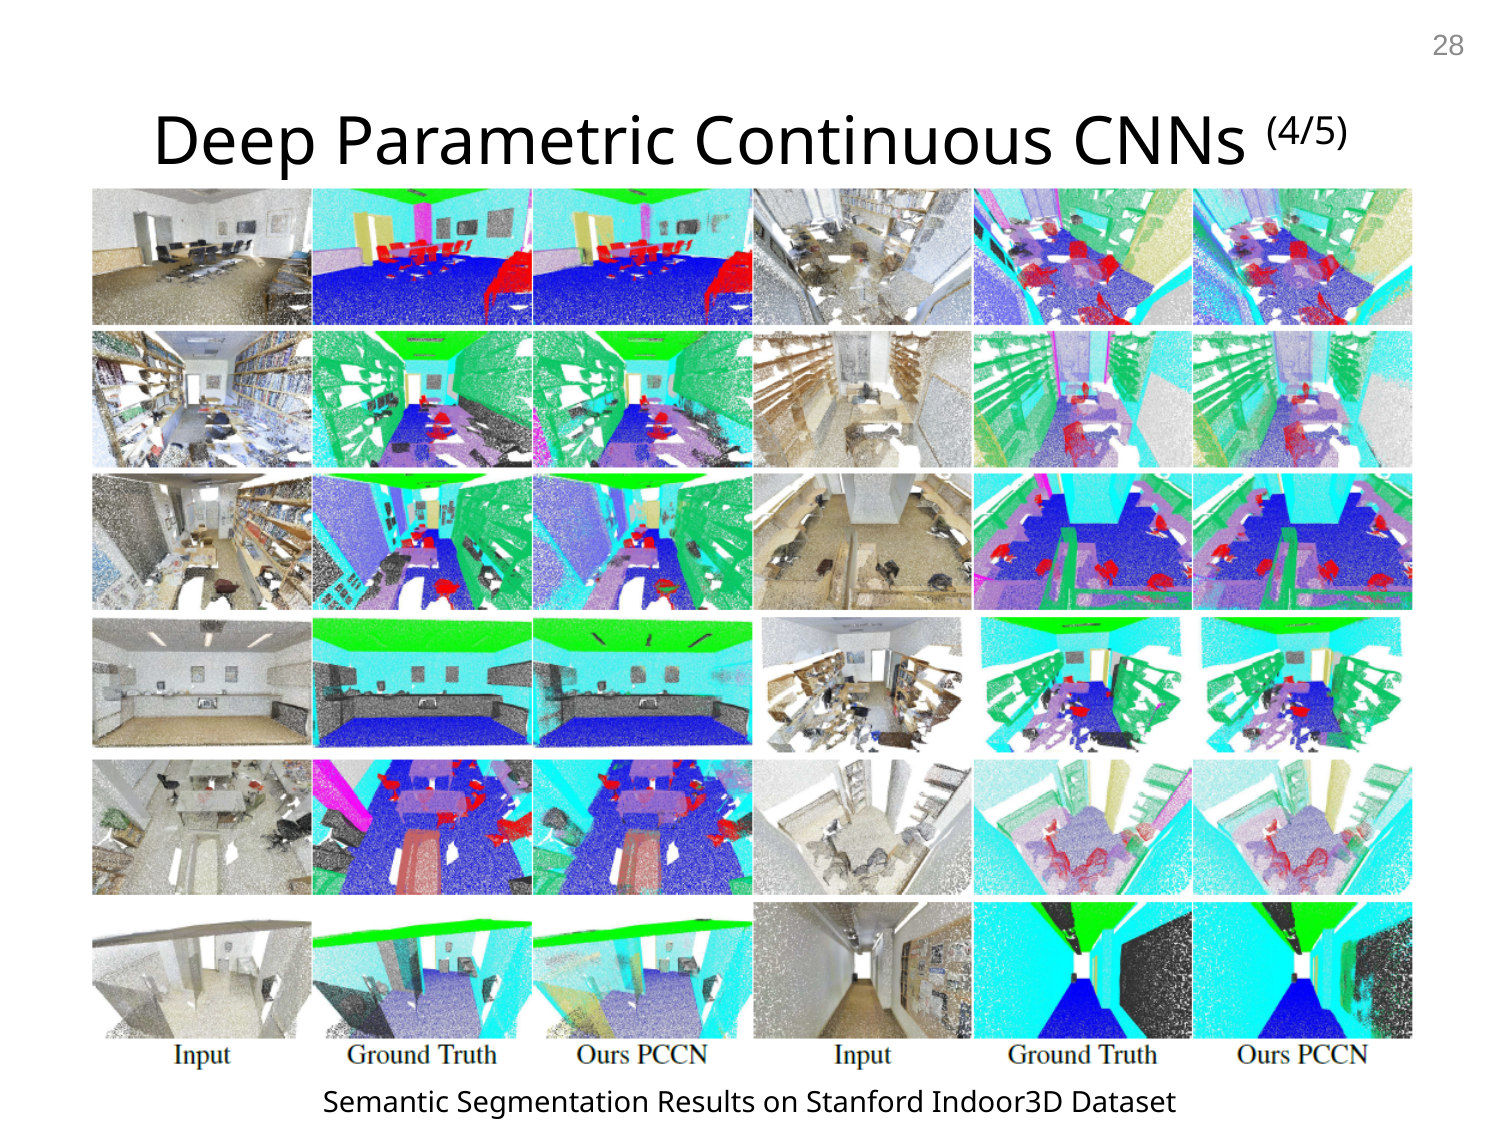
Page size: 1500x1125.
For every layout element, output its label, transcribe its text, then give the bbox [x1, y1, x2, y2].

title Deep Parametric Continuous CNNs (4/5) [0, 92, 1500, 193]
slide_number 28 [1142, 14, 1480, 75]
text_box Semantic Segmentation Results on Stanford Indoor3D Dataset [144, 1077, 1356, 1125]
picture [84, 185, 1416, 1071]
